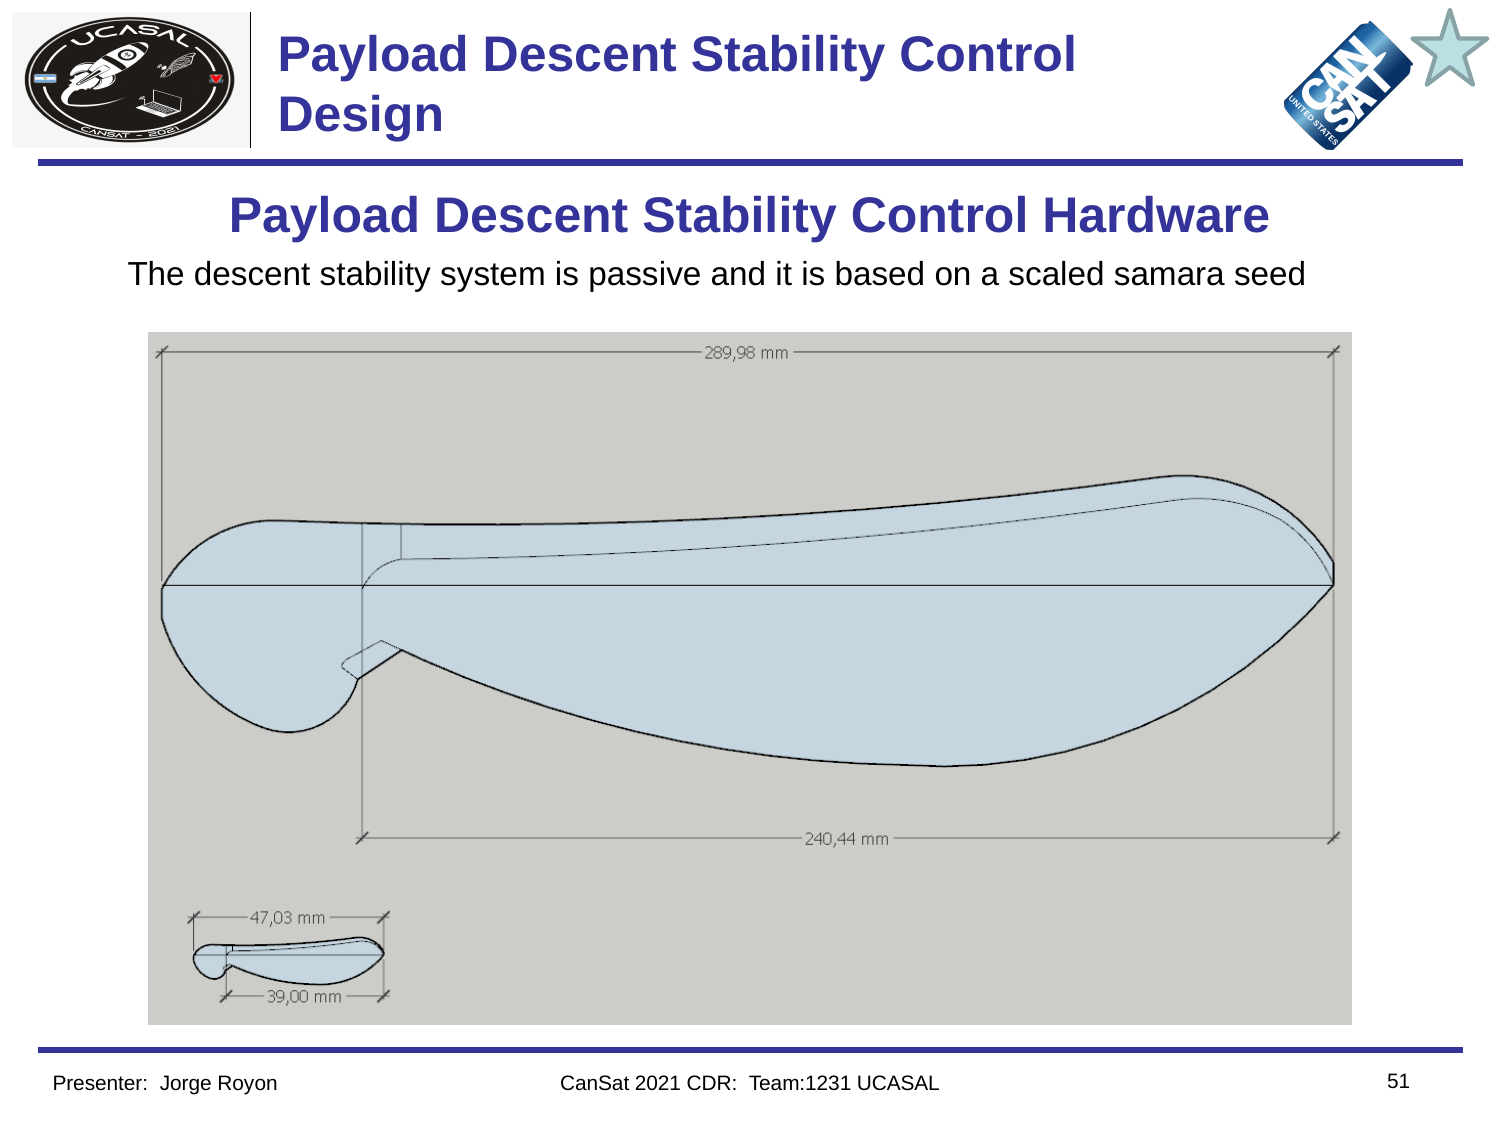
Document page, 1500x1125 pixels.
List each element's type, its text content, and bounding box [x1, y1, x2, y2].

text_box Presenter: Jorge Royon [37, 1062, 413, 1103]
list Payload Descent Stability Control Hardware The descent stability system is passive and it is based on a scaled samara seed [37, 174, 1463, 1025]
footer CanSat 2021 CDR: Team:1231 UCASAL [450, 1062, 1050, 1103]
picture [1284, 21, 1413, 150]
slide_number ‹#› [1312, 1059, 1425, 1100]
picture [12, 12, 250, 148]
title Payload Descent Stability Control Design [262, 12, 1238, 150]
picture [148, 331, 1352, 1026]
text_box [1412, 9, 1488, 85]
